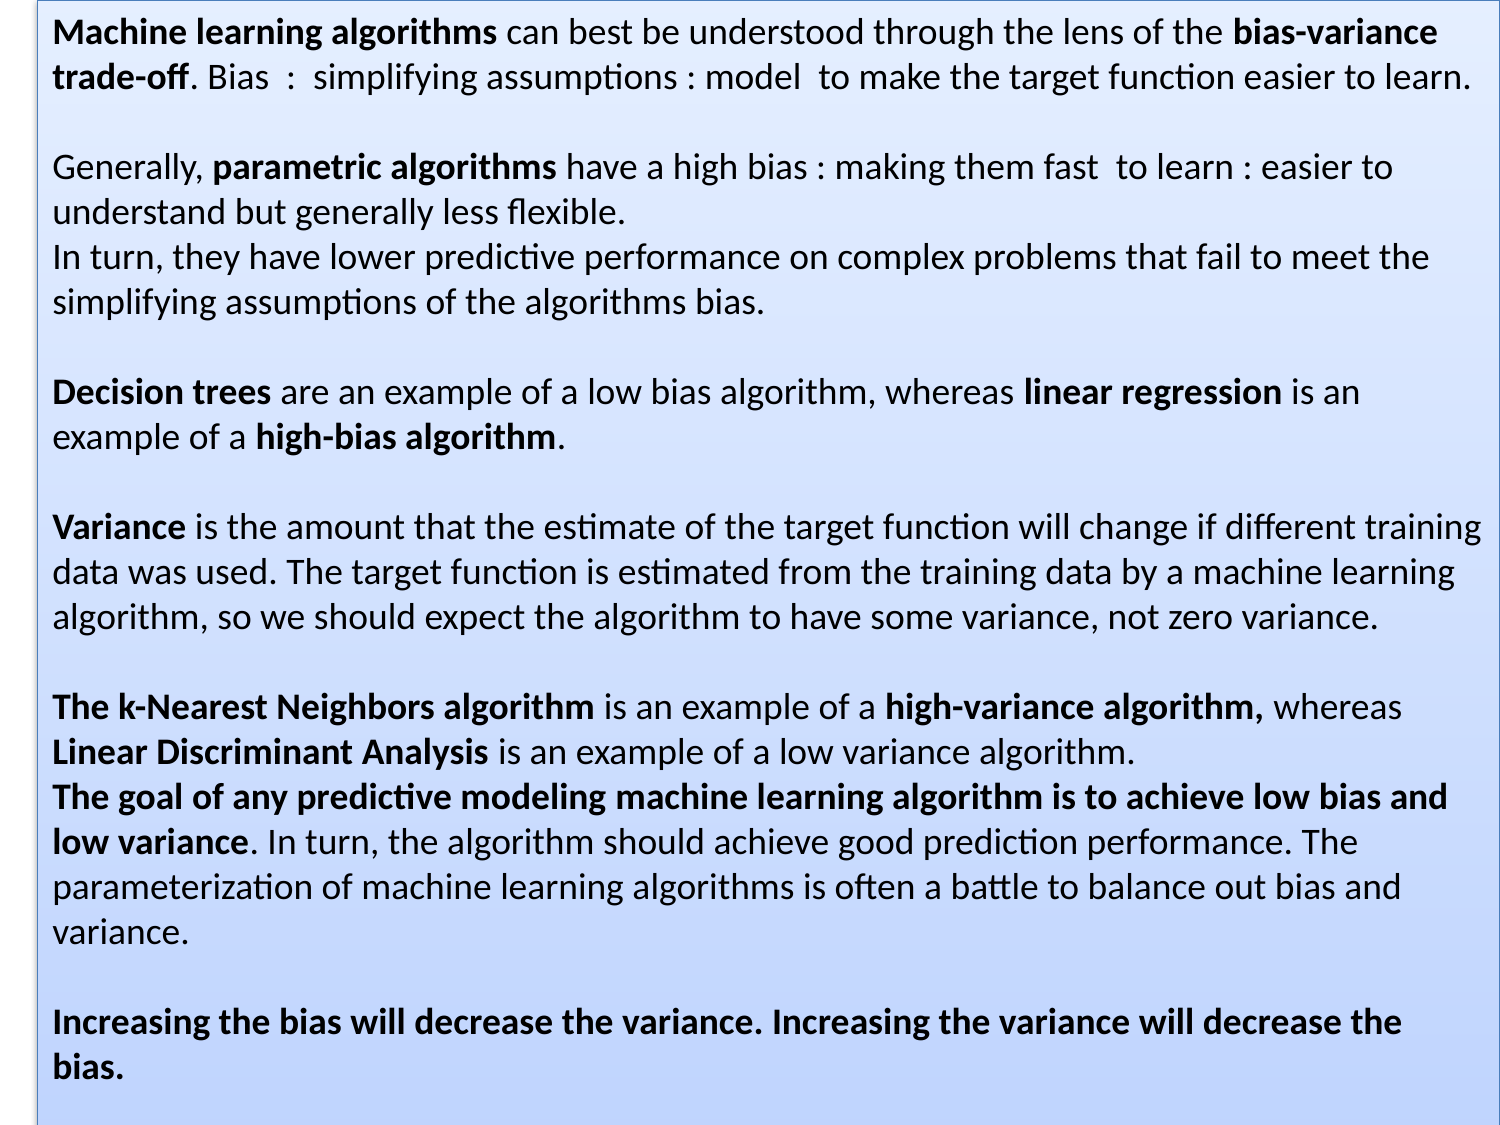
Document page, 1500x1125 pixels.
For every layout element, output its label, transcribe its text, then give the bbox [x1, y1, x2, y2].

text_box Machine learning algorithms can best be understood through the lens of the bias-variance trade-off. Bias : simplifying assumptions : model to make the target function easier to learn. Generally, parametric algorithms have a high bias : making them fast to learn : easier to understand but generally less flexible. In turn, they have lower predictive performance on complex problems that fail to meet the simplifying assumptions of the algorithms bias. Decision trees are an example of a low bias algorithm, whereas linear regression is an example of a high-bias algorithm. Variance is the amount that the estimate of the target function will change if different training data was used. The target function is estimated from the training data by a machine learning algorithm, so we should expect the algorithm to have some variance, not zero variance. The k-Nearest Neighbors algorithm is an example of a high-variance algorithm, whereas Linear Discriminant Analysis is an example of a low variance algorithm. The goal of any predictive modeling machine learning algorithm is to achieve low bias and low variance. In turn, the algorithm should achieve good prediction performance. The parameterization of machine learning algorithms is often a battle to balance out bias and variance. Increasing the bias will decrease the variance. Increasing the variance will decrease the bias. [37, 0, 1500, 1125]
